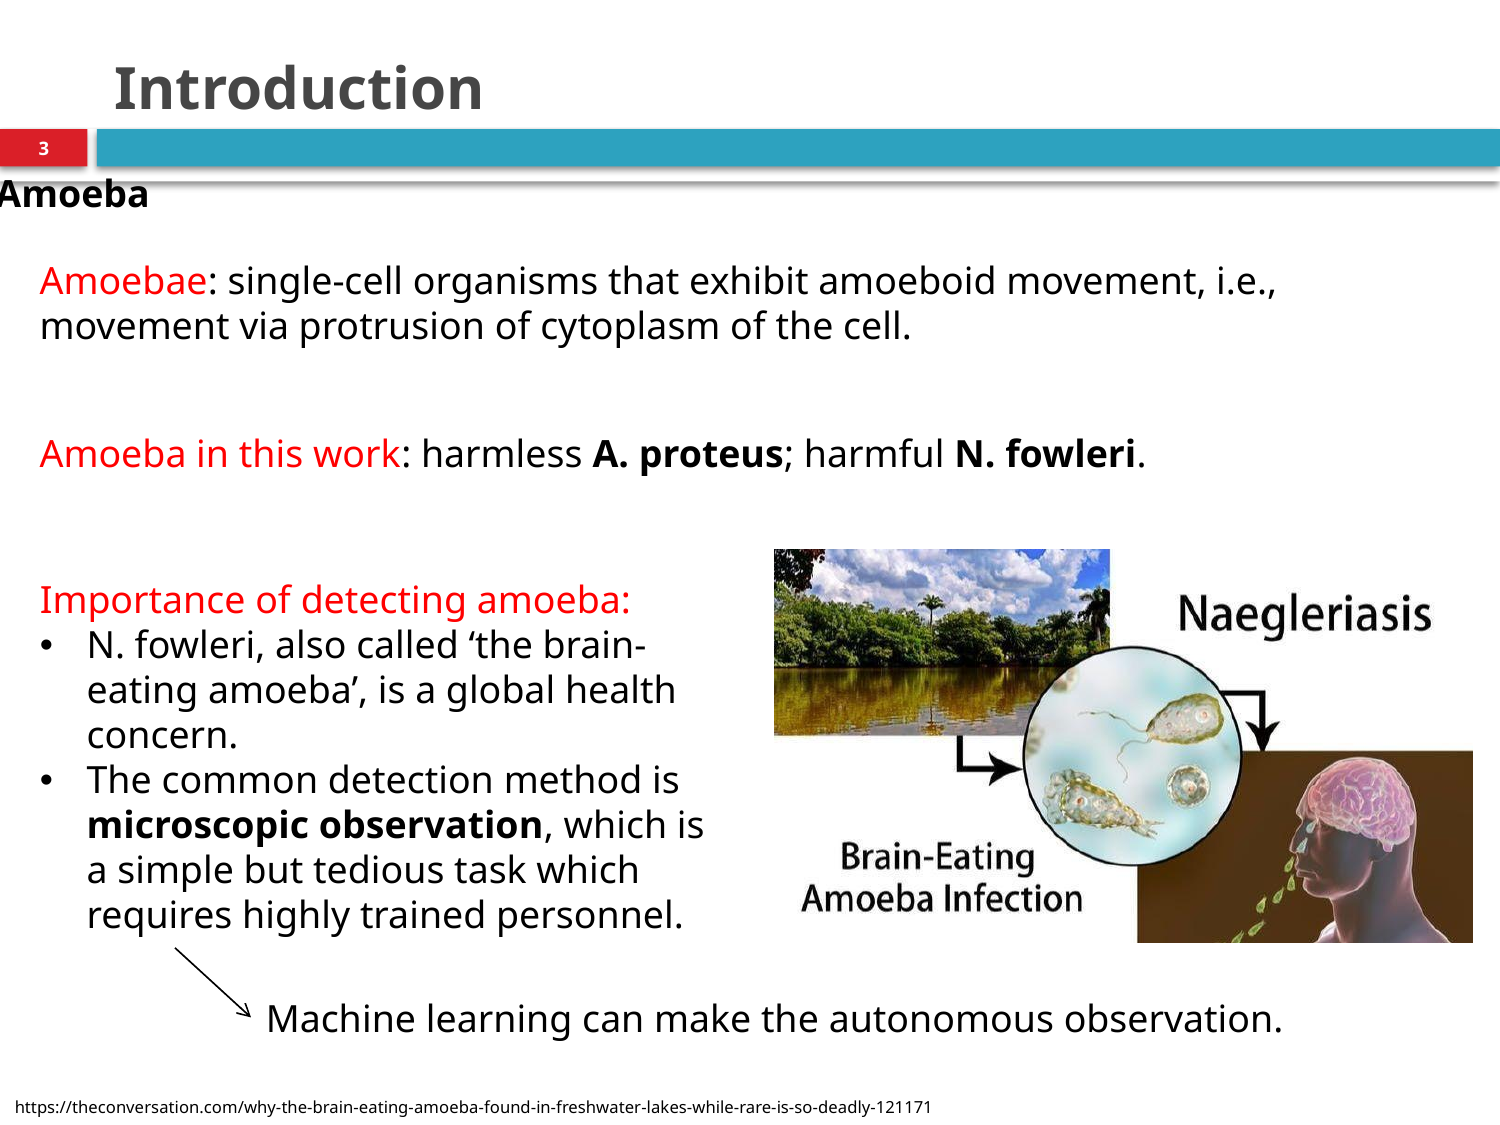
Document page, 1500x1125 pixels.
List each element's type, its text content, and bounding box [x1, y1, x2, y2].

text_box Importance of detecting amoeba: N. fowleri, also called ‘the brain-eating amoeba’, is a global health concern. The common detection method is microscopic observation, which is a simple but tedious task which requires highly trained personnel. [24, 569, 750, 944]
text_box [174, 947, 259, 1019]
title Introduction [99, 25, 1438, 129]
picture [774, 549, 1474, 943]
text_box Amoeba in this work: harmless A. proteus; harmful N. fowleri. [24, 423, 1427, 483]
text_box Amoebae: single-cell organisms that exhibit amoeboid movement, i.e., movement via protrusion of cytoplasm of the cell. [24, 249, 1363, 355]
text_box https://theconversation.com/why-the-brain-eating-amoeba-found-in-freshwater-lakes-while-rare-is-so-deadly-121171 [0, 1089, 1500, 1125]
text_box Amoeba [0, 162, 165, 223]
slide_number 3 [0, 129, 88, 162]
text_box Machine learning can make the autonomous observation. [250, 987, 1299, 1048]
